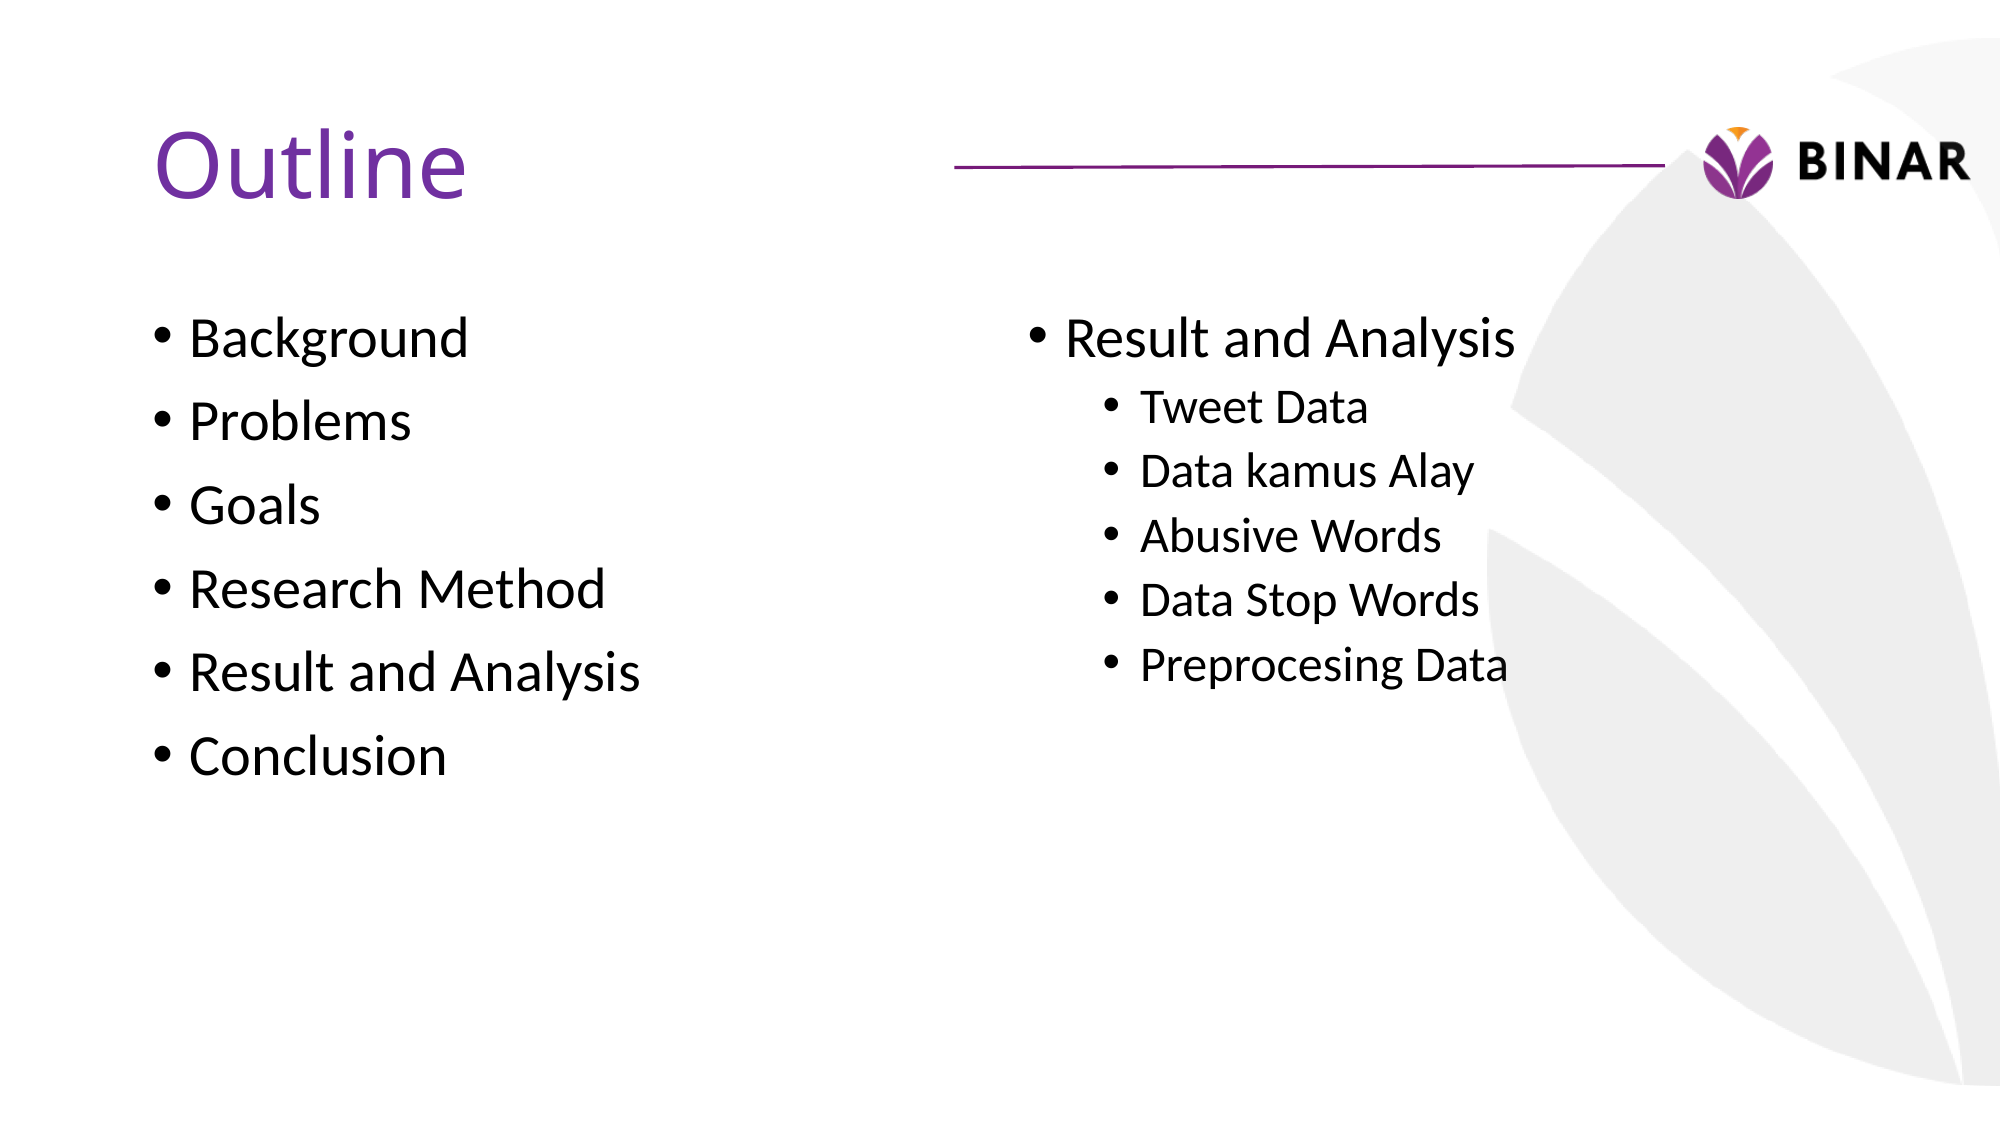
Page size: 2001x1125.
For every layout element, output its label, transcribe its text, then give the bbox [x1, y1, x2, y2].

picture [1486, 38, 2000, 1087]
title Outline [137, 59, 1486, 278]
list Background Problems Goals Research Method Result and Analysis Conclusion [137, 299, 988, 1014]
list Result and Analysis Tweet Data Data kamus Alay Abusive Words Data Stop Words Preprocesing Data [1012, 299, 1486, 1014]
